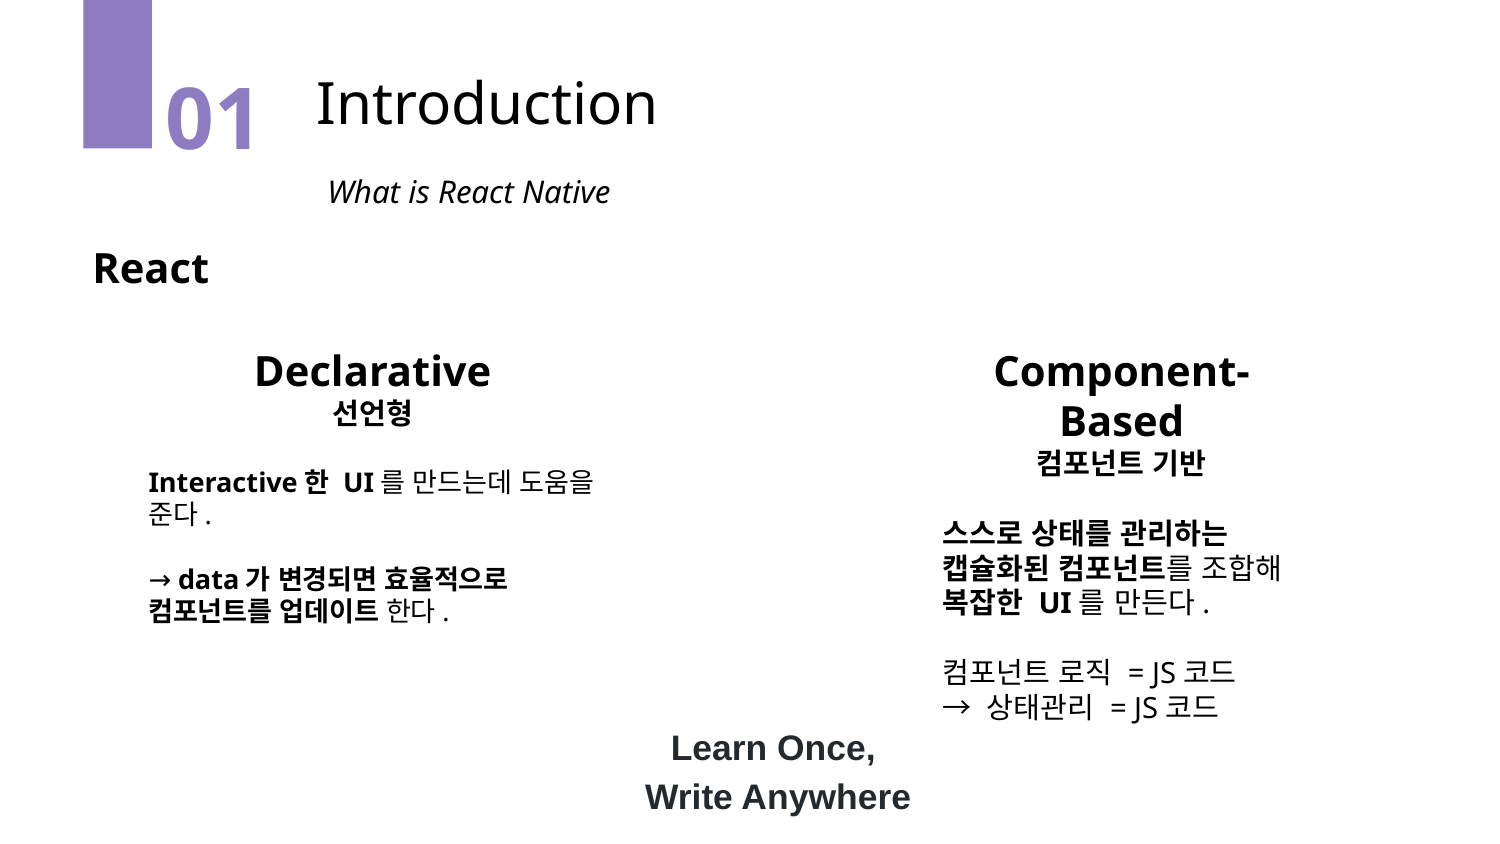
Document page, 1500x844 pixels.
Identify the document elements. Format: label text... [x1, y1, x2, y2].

text_box What is React Native [316, 148, 1500, 211]
text_box Introduction [305, 58, 1256, 162]
text_box React [81, 211, 463, 280]
text_box Component-Based 컴포넌트 기반 스스로 상태를 관리하는 캡슐화된 컴포넌트를 조합해 복잡한 UI를 만든다. 컴포넌트 로직 = JS코드 → 상태관리 = JS코드 [931, 339, 1313, 408]
text_box Learn Once, Write Anywhere [490, 707, 1010, 821]
text_box 01 [154, 58, 275, 153]
text_box [83, 0, 152, 149]
text_box Declarative 선언형 Interactive한 UI를 만드는데 도움을 준다. → data가 변경되면 효율적으로 컴포넌트를 업데이트 한다. [137, 339, 609, 408]
